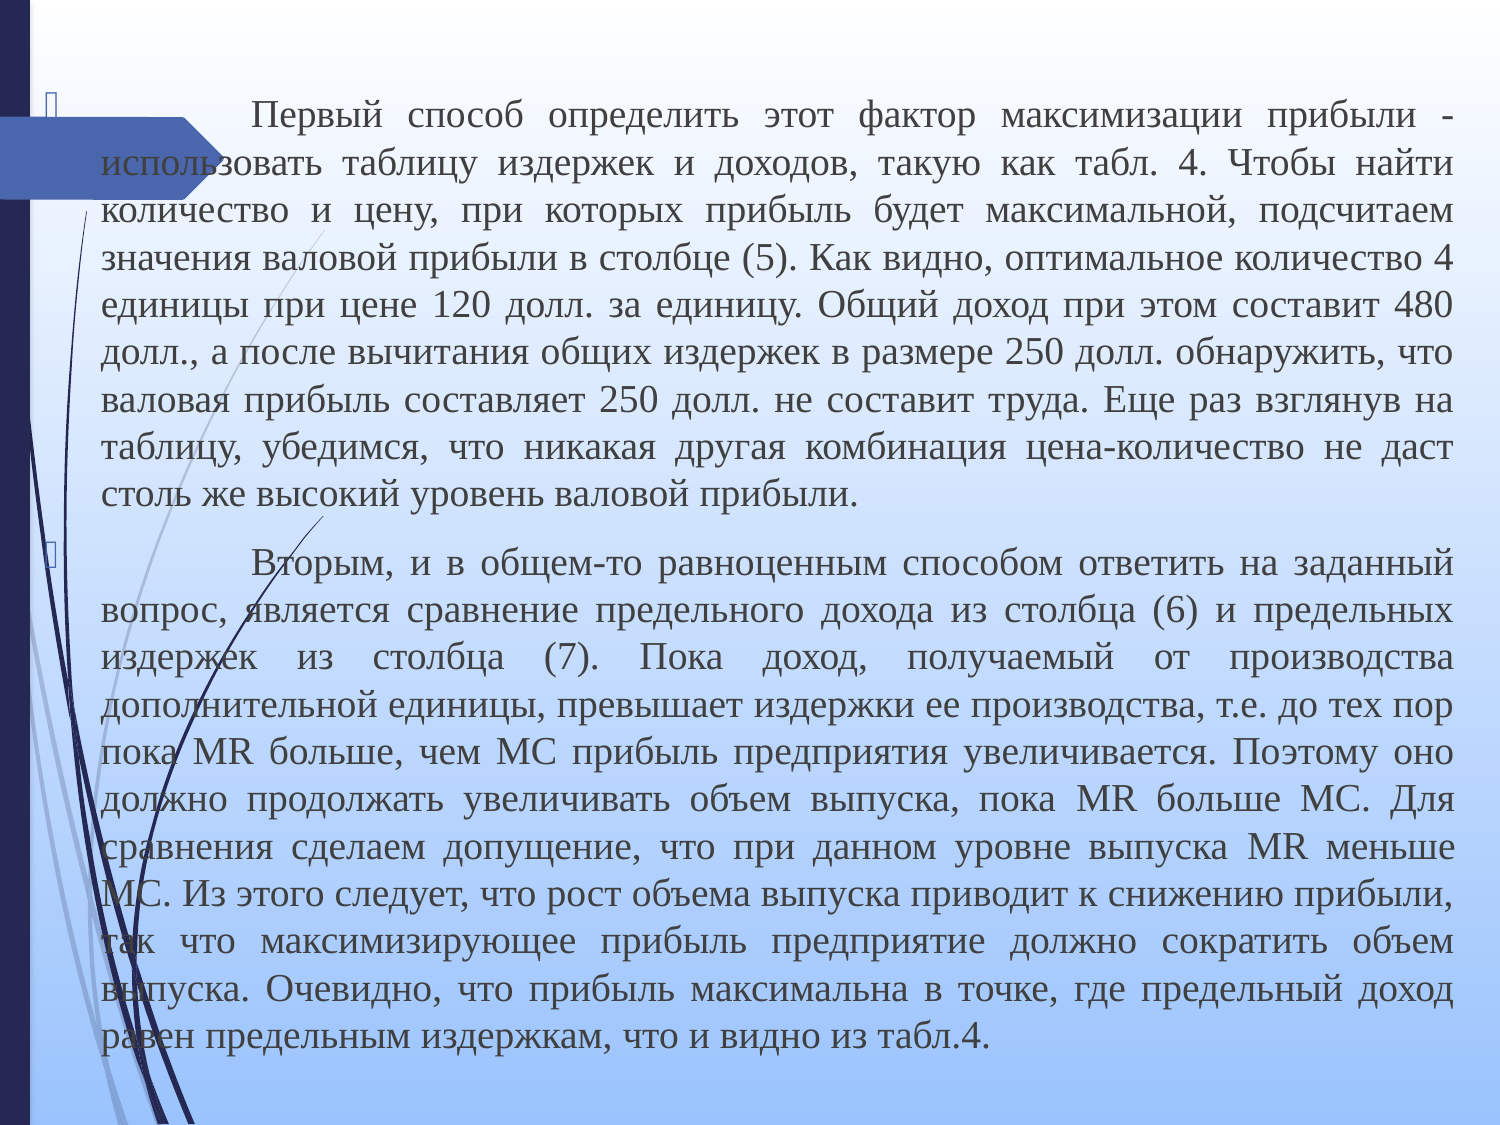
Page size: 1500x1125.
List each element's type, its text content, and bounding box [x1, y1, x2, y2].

list Первый способ определить этот фактор максимизации прибыли - использовать таблицу издержек и доходов, такую как табл. 4. Чтобы найти количество и цену, при которых прибыль будет максимальной, подсчитаем значения валовой прибыли в столбце (5). Как видно, оптимальное количество 4 единицы при цене 120 долл. за единицу. Общий доход при этом составит 480 долл., а после вычитания общих издержек в размере 250 долл. обнаружить, что валовая прибыль составляет 250 долл. не составит труда. Еще раз взглянув на таблицу, убедимся, что никакая другая комбинация цена-количество не даст столь же высокий уровень валовой прибыли. Вторым, и в общем-то равноценным способом ответить на заданный вопрос, является сравнение предельного дохода из столбца (6) и предельных издержек из столбца (7). Пока доход, получаемый от производства дополнительной единицы, превышает издержки ее производства, т.е. до тех пор пока MR больше, чем МС прибыль предприятия увеличивается. Поэтому оно должно продолжать увеличивать объем выпуска, пока MR больше МС. Для сравнения сделаем допущение, что при данном уровне выпуска MR меньше МС. Из этого следует, что рост объема выпуска приводит к снижению прибыли, так что максимизирующее прибыль предприятие должно сократить объем выпуска. Очевидно, что прибыль максимальна в точке, где предельный доход равен предельным издержкам, что и видно из табл.4. [29, 78, 1471, 1083]
